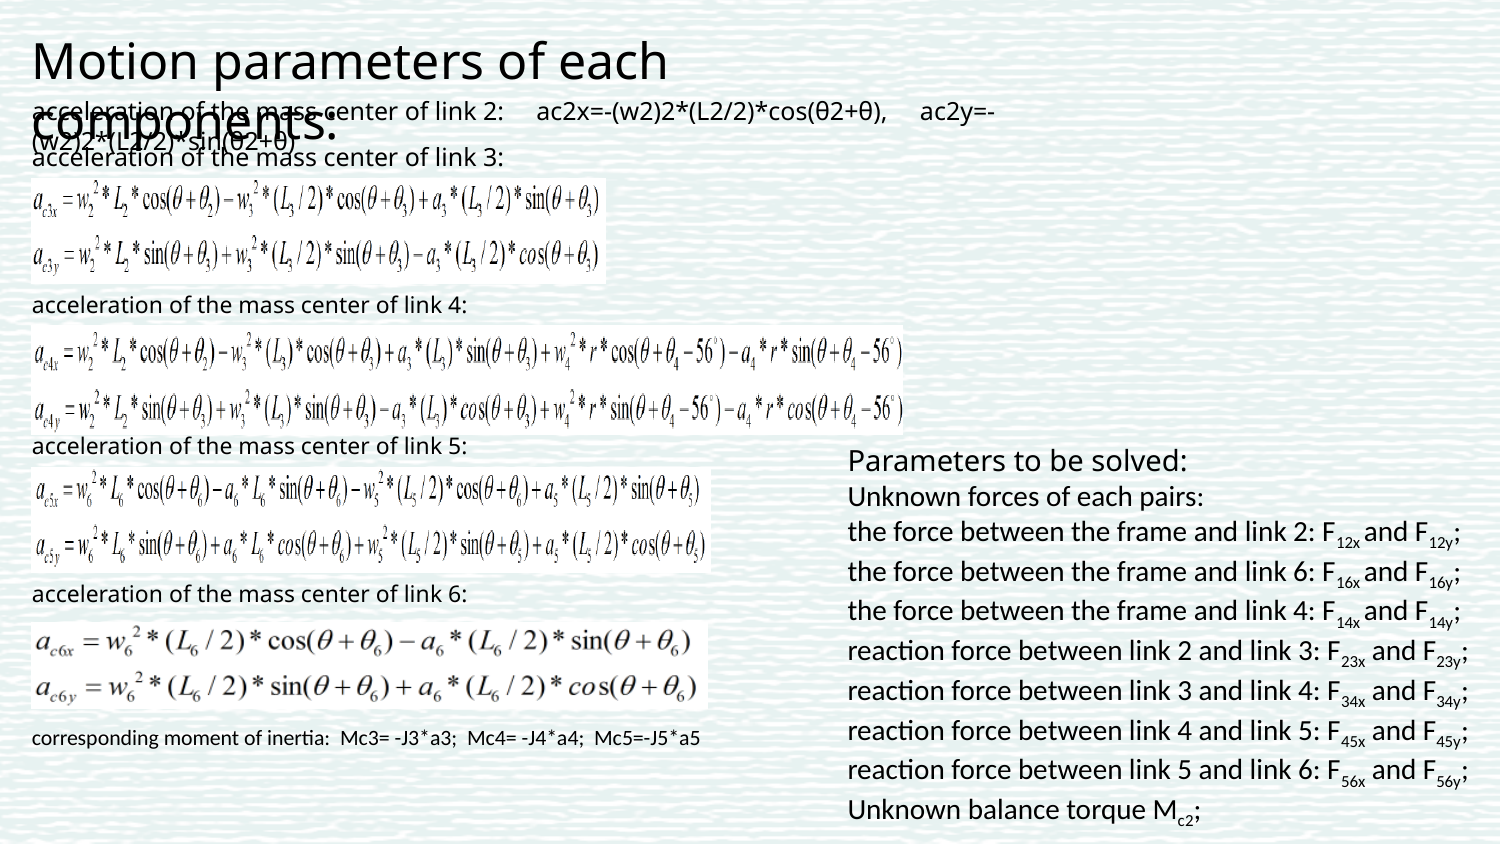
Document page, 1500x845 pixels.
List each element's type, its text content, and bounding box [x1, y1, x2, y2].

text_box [16, 133, 1155, 284]
text_box Parameters to be solved: Unknown forces of each pairs: the force between the frame and link 2: F12x and F12y; the force between the frame and link 6: F16x and F16y; the force between the frame and link 4: F14x and F14y; reaction force between link 2 and link 3: F23x and F23y; reaction force between link 3 and link 4: F34x and F34y; reaction force between link 4 and link 5: F45x and F45y; reaction force between link 5 and link 6: F56x and F56y; Unknown balance torque Mc2; [789, 434, 1500, 838]
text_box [16, 424, 851, 571]
text_box Motion parameters of each components: [17, 21, 851, 88]
text_box corresponding moment of inertia: Mc3= -J3*a3; Mc4= -J4*a4; Mc5=-J5*a5 [17, 716, 789, 758]
text_box acceleration of the mass center of link 2: ac2x=-(w2)2*(L2/2)*cos(θ2+θ), ac2y=-(w2)2*(L2/2)*sin(θ2+θ) [17, 88, 1155, 133]
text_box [16, 571, 851, 709]
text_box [16, 283, 903, 436]
